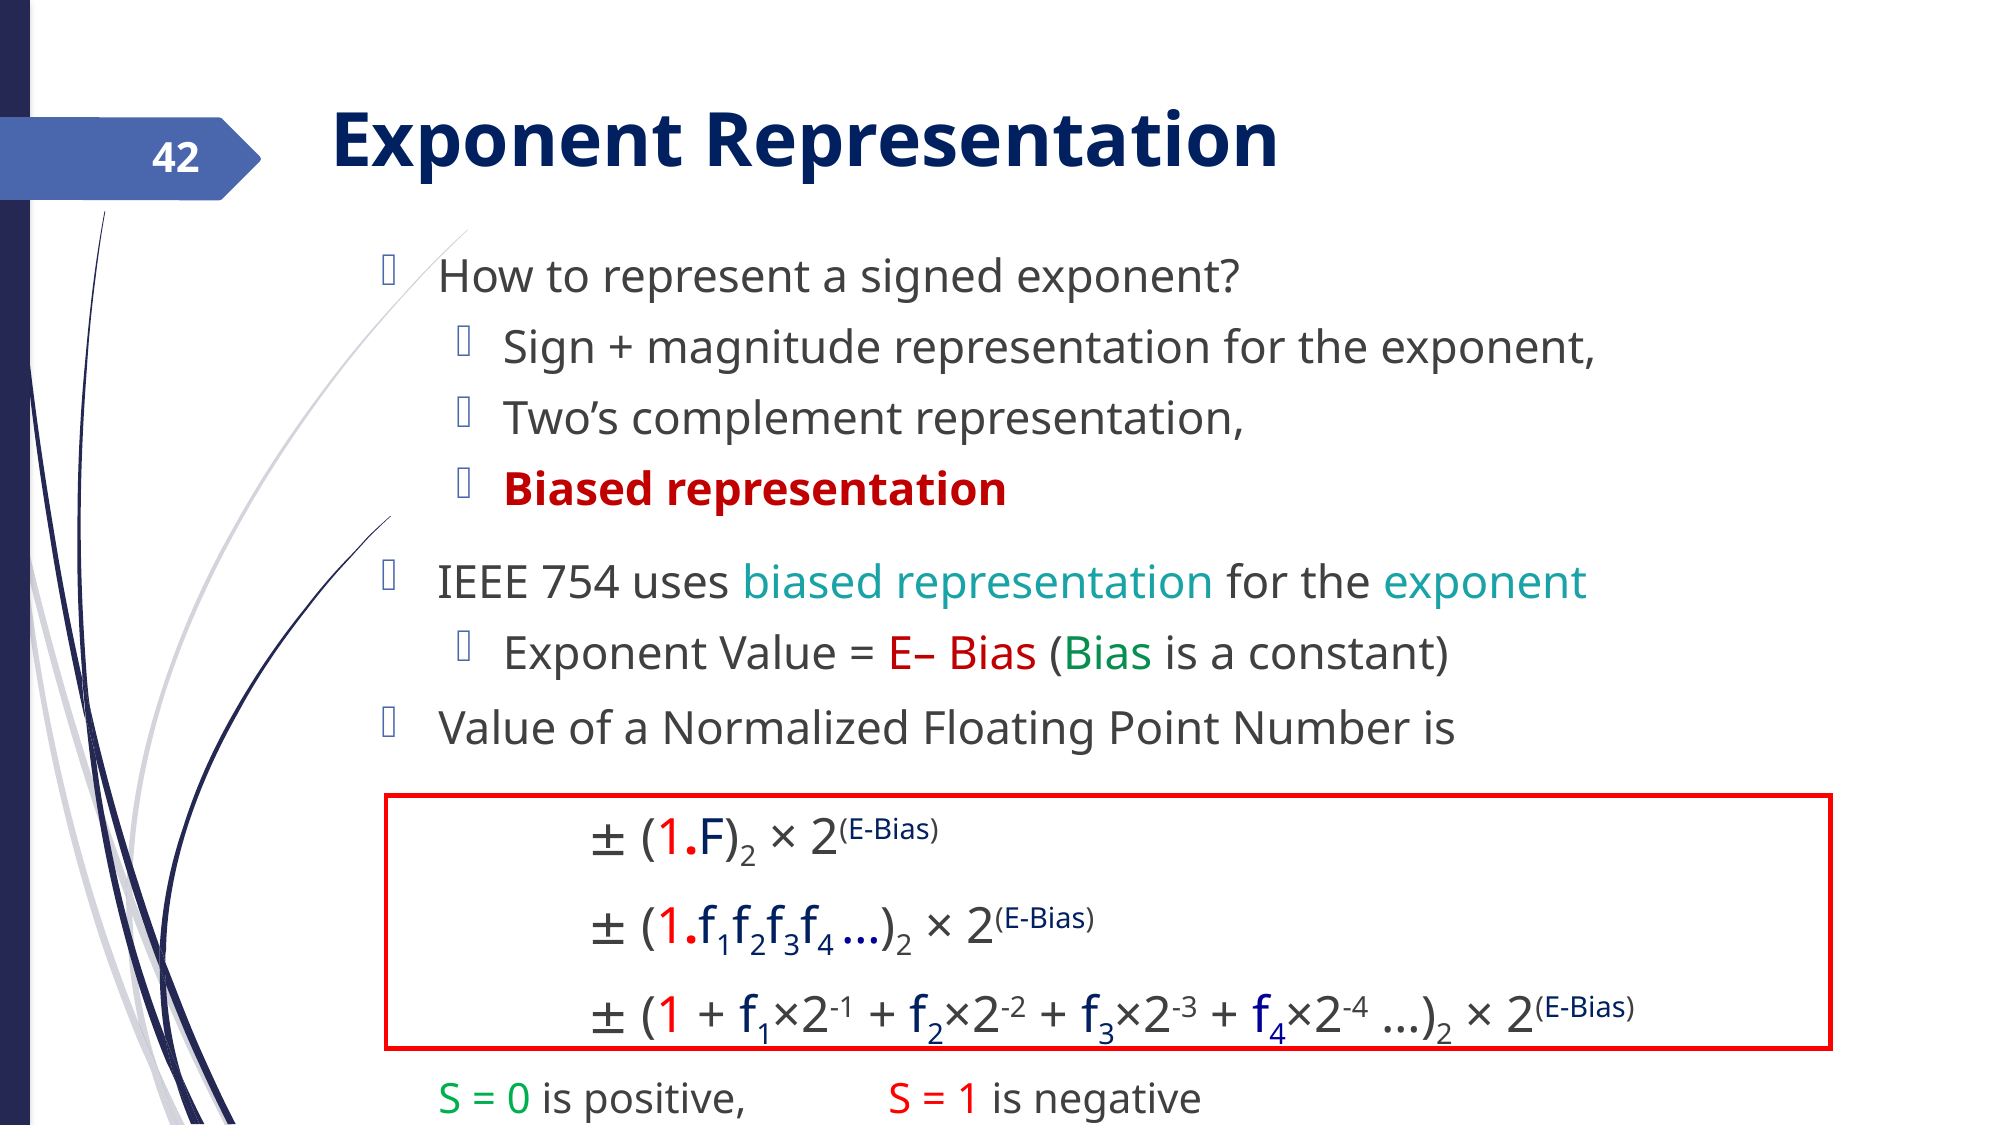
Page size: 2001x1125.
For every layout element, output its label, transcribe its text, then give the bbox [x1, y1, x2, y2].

text_box [385, 795, 1831, 1049]
slide_number 42 [87, 129, 216, 190]
text_box Exponent Representation [315, 84, 1750, 190]
list How to represent a signed exponent? Sign + magnitude representation for the exponent, Two’s complement representation, Biased representation IEEE 754 uses biased representation for the exponent Exponent Value = E– Bias (Bias is a constant) Value of a Normalized Floating Point Number is  (1.F)2 × 2(E-Bias)  (1.f1f2f3f4 …)2 × 2(E-Bias)  (1 + f1×2-1 + f2×2-2 + f3×2-3 + f4×2-4 …)2 × 2(E-Bias) S = 0 is positive, S = 1 is negative [366, 239, 2000, 1125]
